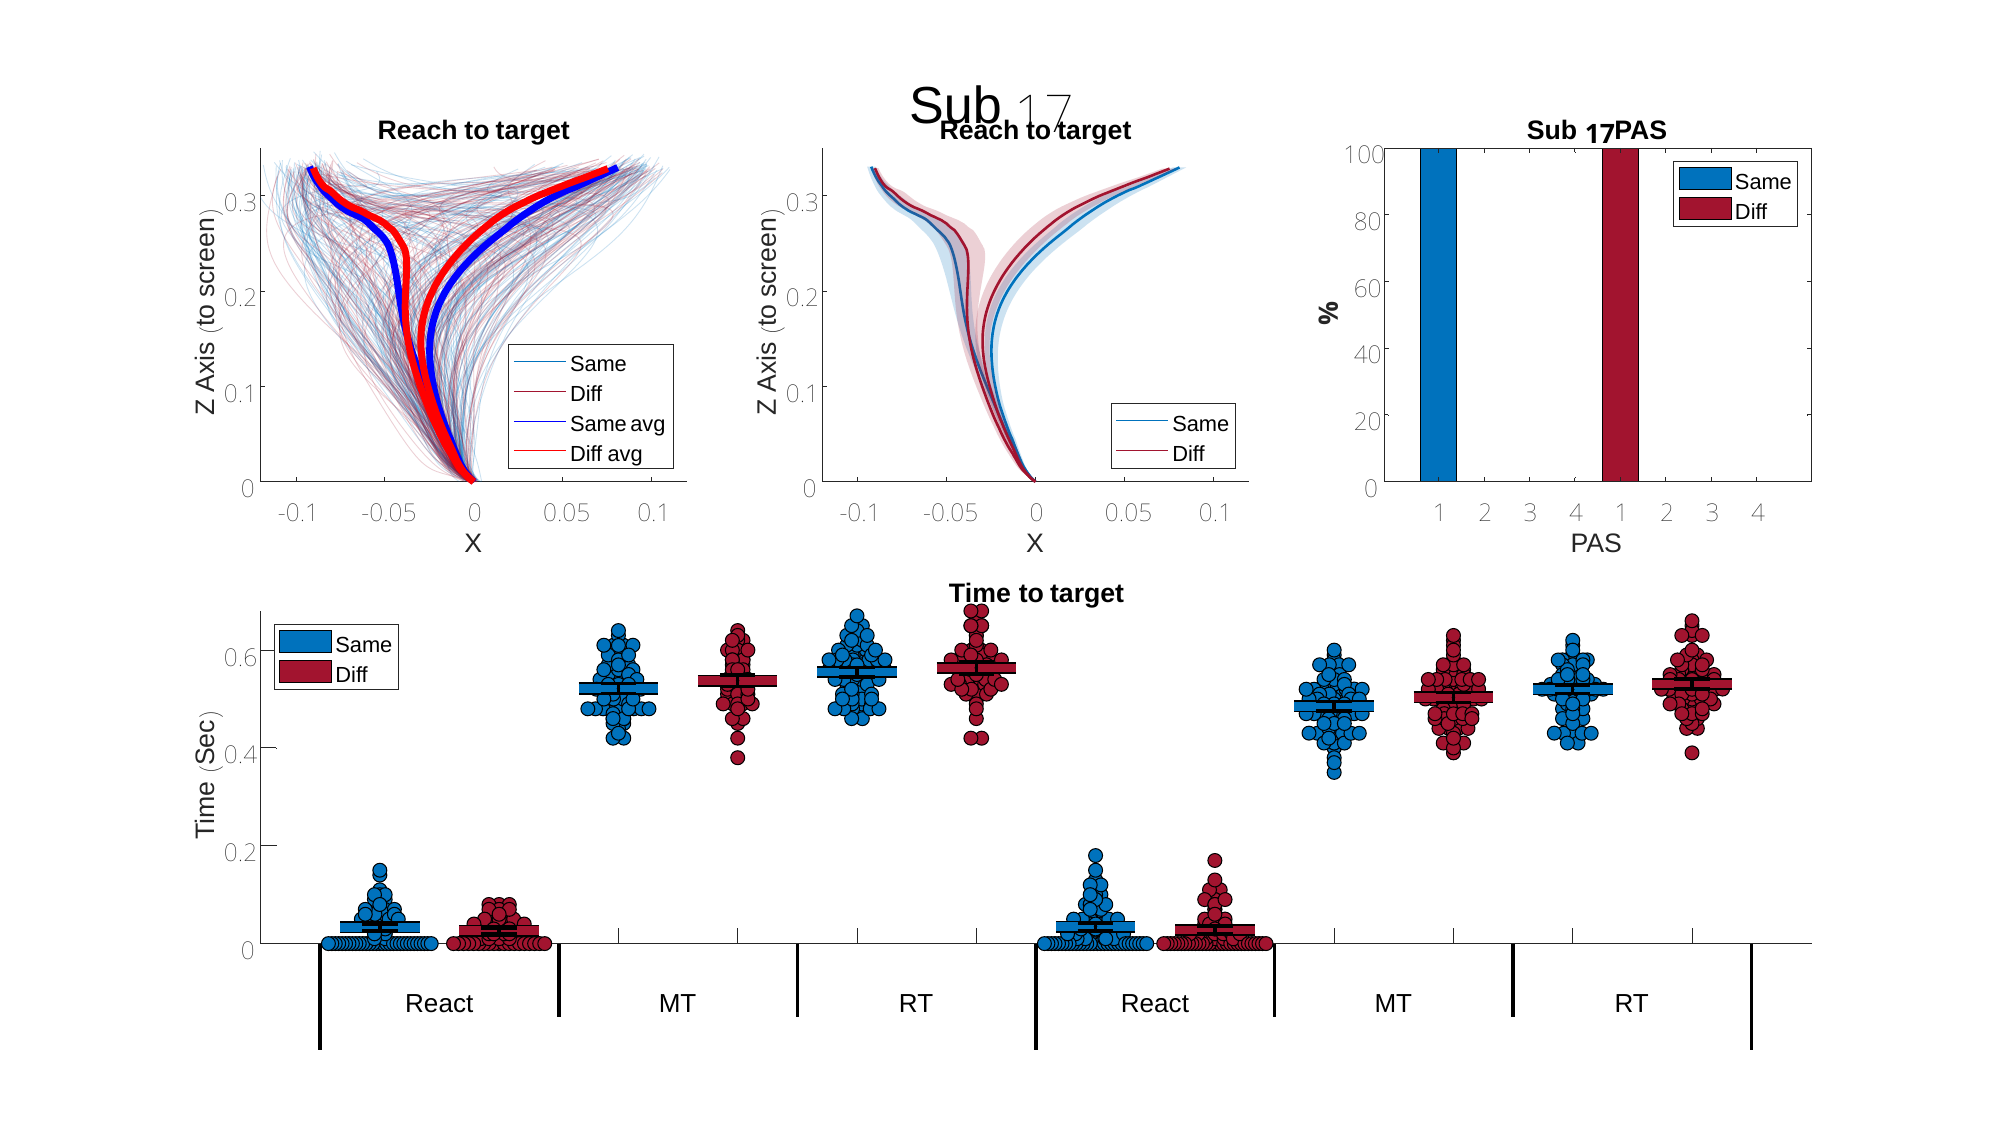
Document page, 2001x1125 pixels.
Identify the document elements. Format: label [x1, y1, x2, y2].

picture [0, 74, 2000, 1050]
